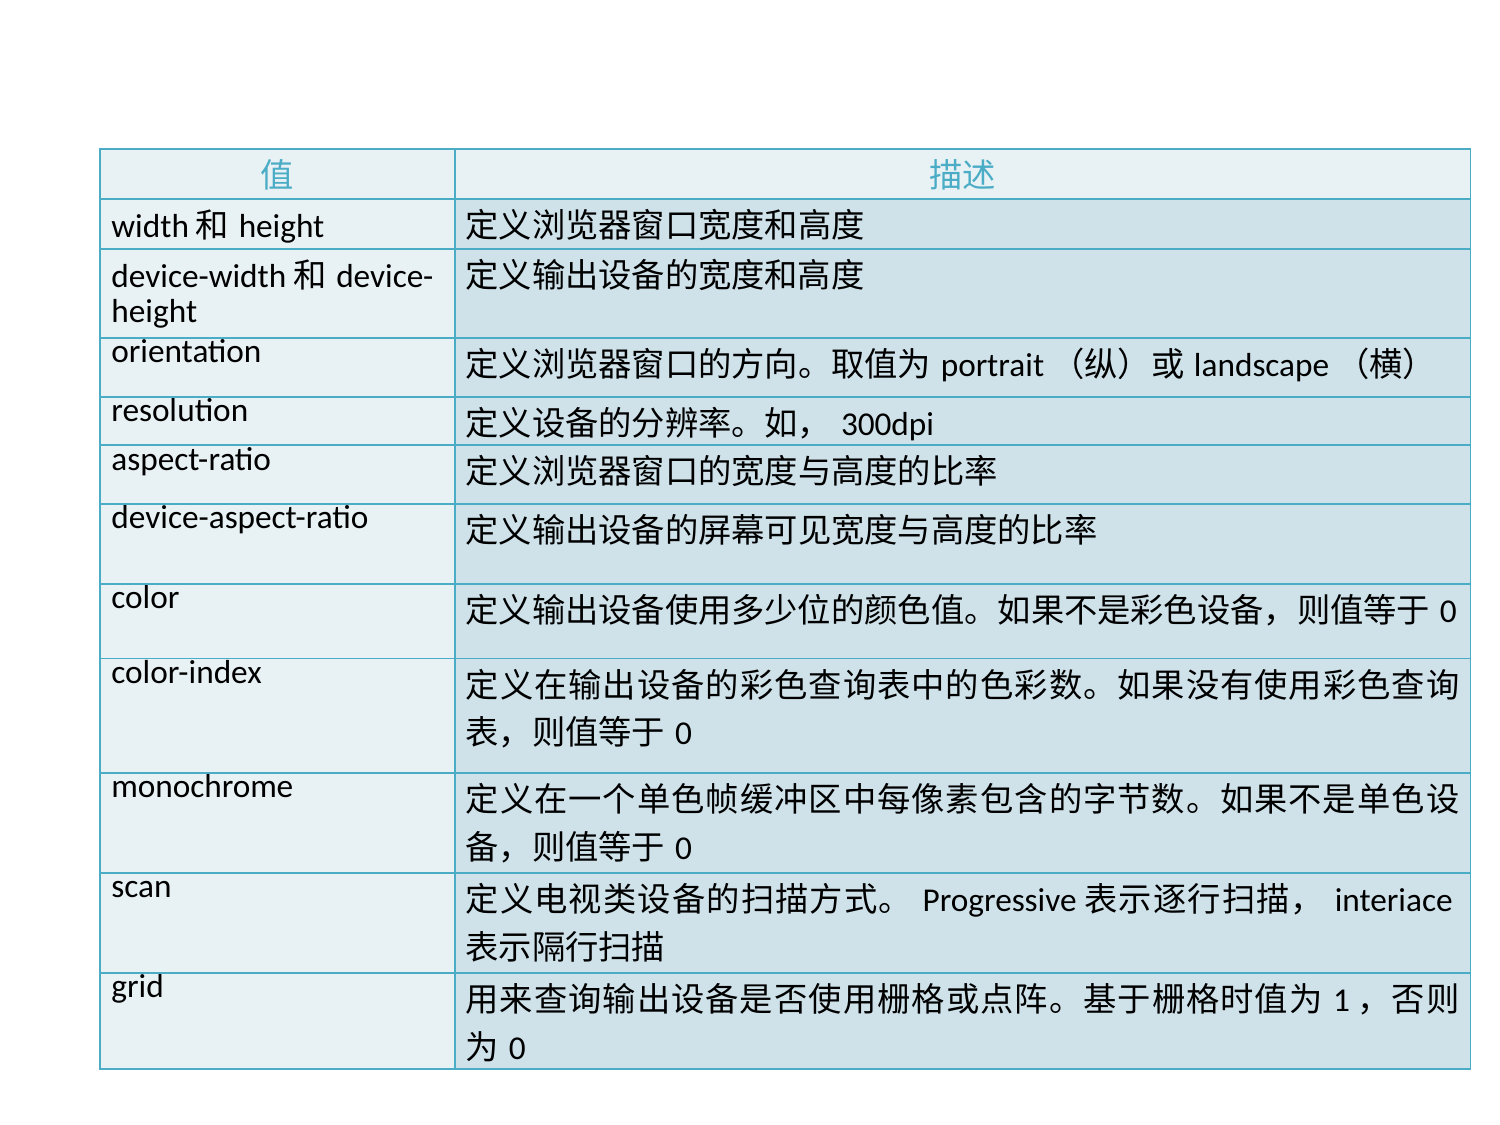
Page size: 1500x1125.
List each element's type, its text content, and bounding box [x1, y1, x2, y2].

table_cell resolution [101, 398, 454, 444]
table_cell scan [101, 874, 454, 972]
table_cell 定义电视类设备的扫描方式。Progressive表示逐行扫描，interiace表示隔行扫描 [456, 874, 1470, 972]
table_cell device-width和device-height [101, 250, 454, 337]
table_cell color [101, 585, 454, 658]
table_cell 定义浏览器窗口的方向。取值为portrait（纵）或landscape（横） [456, 339, 1470, 396]
table_cell 用来查询输出设备是否使用栅格或点阵。基于栅格时值为1，否则为0 [456, 974, 1470, 1068]
table_cell 定义在一个单色帧缓冲区中每像素包含的字节数。如果不是单色设备，则值等于0 [456, 774, 1470, 872]
table_cell color-index [101, 659, 454, 772]
table_cell monochrome [101, 774, 454, 872]
table_cell 定义浏览器窗口宽度和高度 [456, 200, 1470, 248]
table_cell 定义输出设备的宽度和高度 [456, 250, 1470, 337]
table_cell 定义在输出设备的彩色查询表中的色彩数。如果没有使用彩色查询表，则值等于0 [456, 659, 1470, 772]
table_cell device-aspect-ratio [101, 505, 454, 583]
table_cell aspect-ratio [101, 446, 454, 503]
table_cell orientation [101, 339, 454, 396]
table_cell width和height [101, 200, 454, 248]
table_cell 定义输出设备使用多少位的颜色值。如果不是彩色设备，则值等于0 [456, 585, 1470, 658]
table_cell 定义设备的分辨率。如，300dpi [456, 398, 1470, 444]
table_header 值 [101, 150, 454, 198]
table_cell grid [101, 974, 454, 1068]
table_cell 定义浏览器窗口的宽度与高度的比率 [456, 446, 1470, 503]
table_cell 定义输出设备的屏幕可见宽度与高度的比率 [456, 505, 1470, 583]
table_header 描述 [456, 150, 1470, 198]
